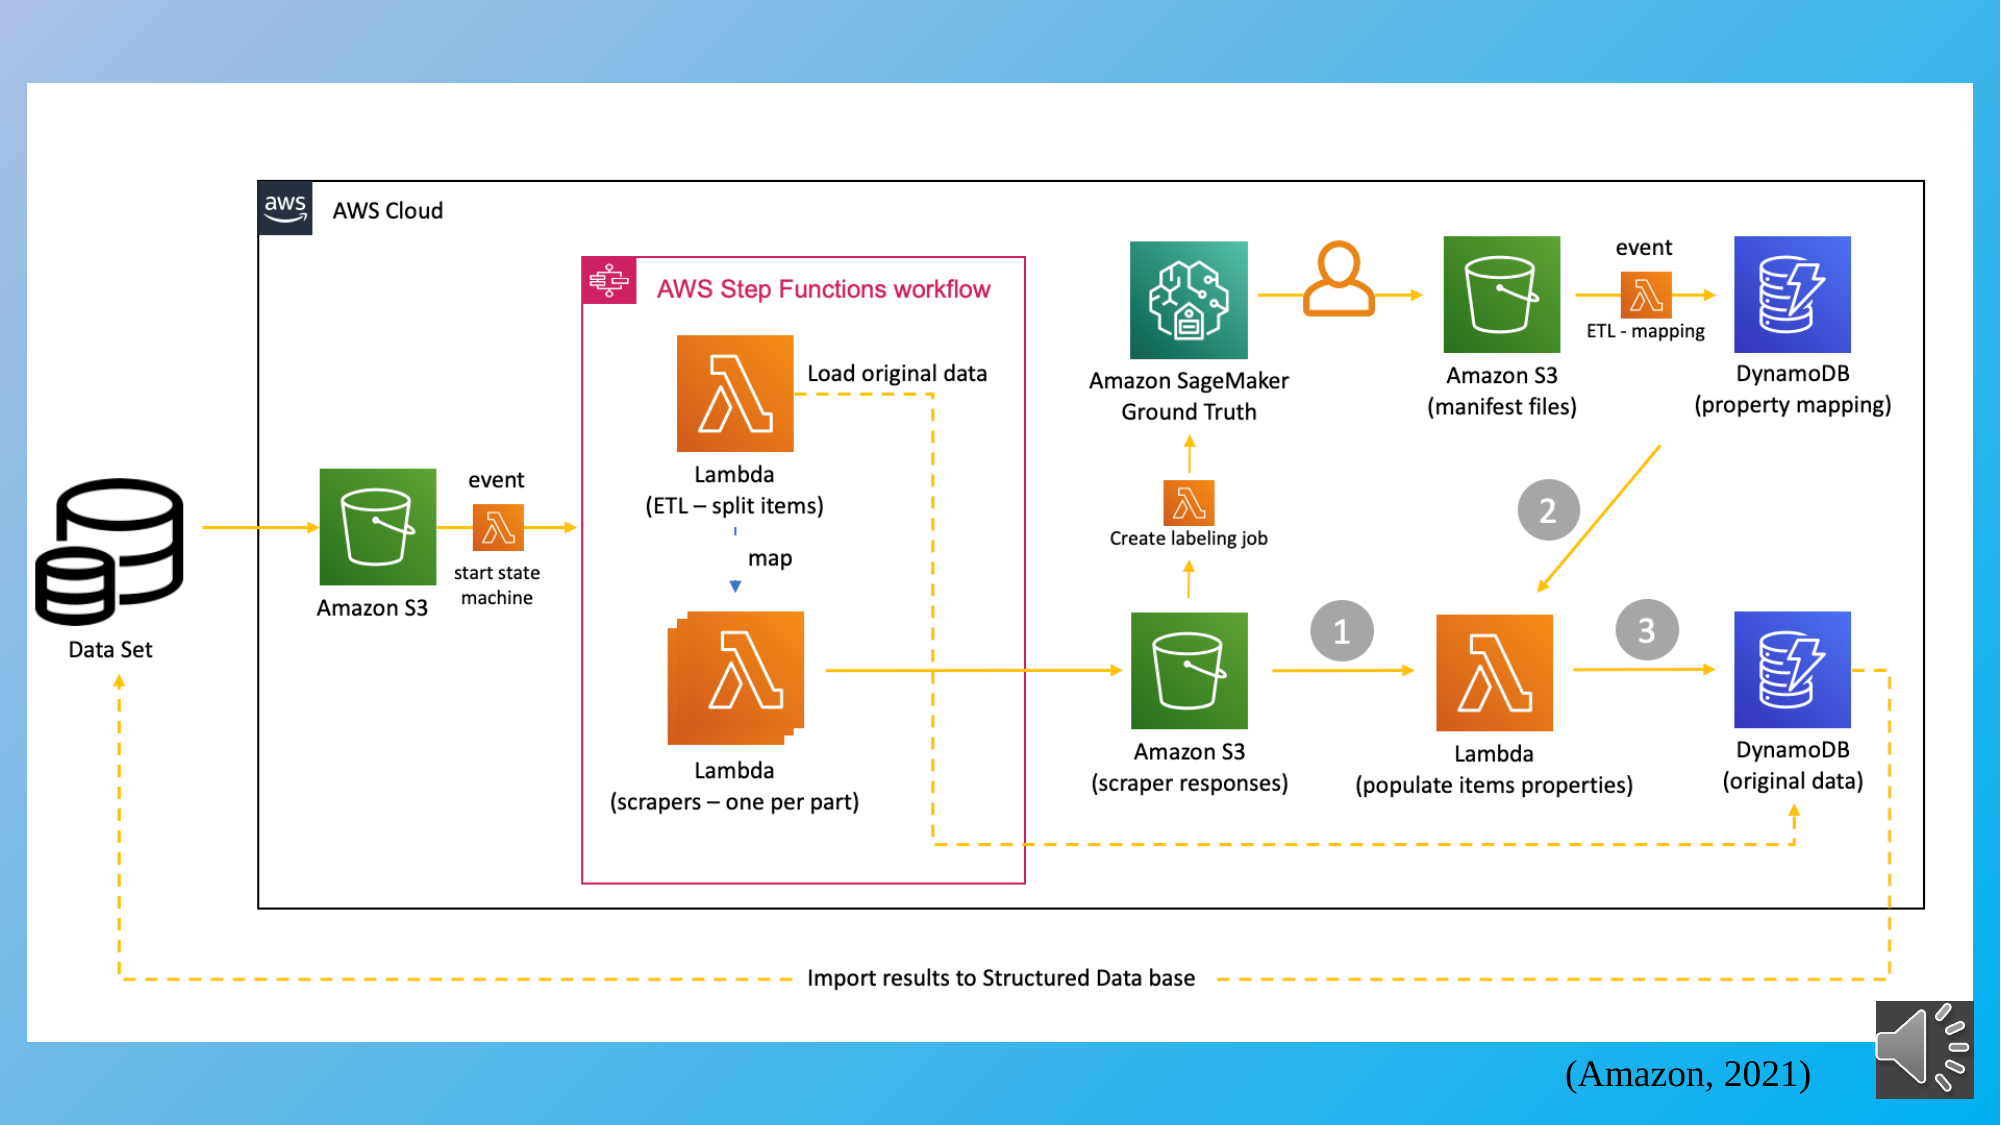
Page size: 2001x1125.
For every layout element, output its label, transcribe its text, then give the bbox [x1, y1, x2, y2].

text_box (Amazon, 2021) [1550, 1041, 2000, 1102]
picture [27, 83, 1973, 1098]
